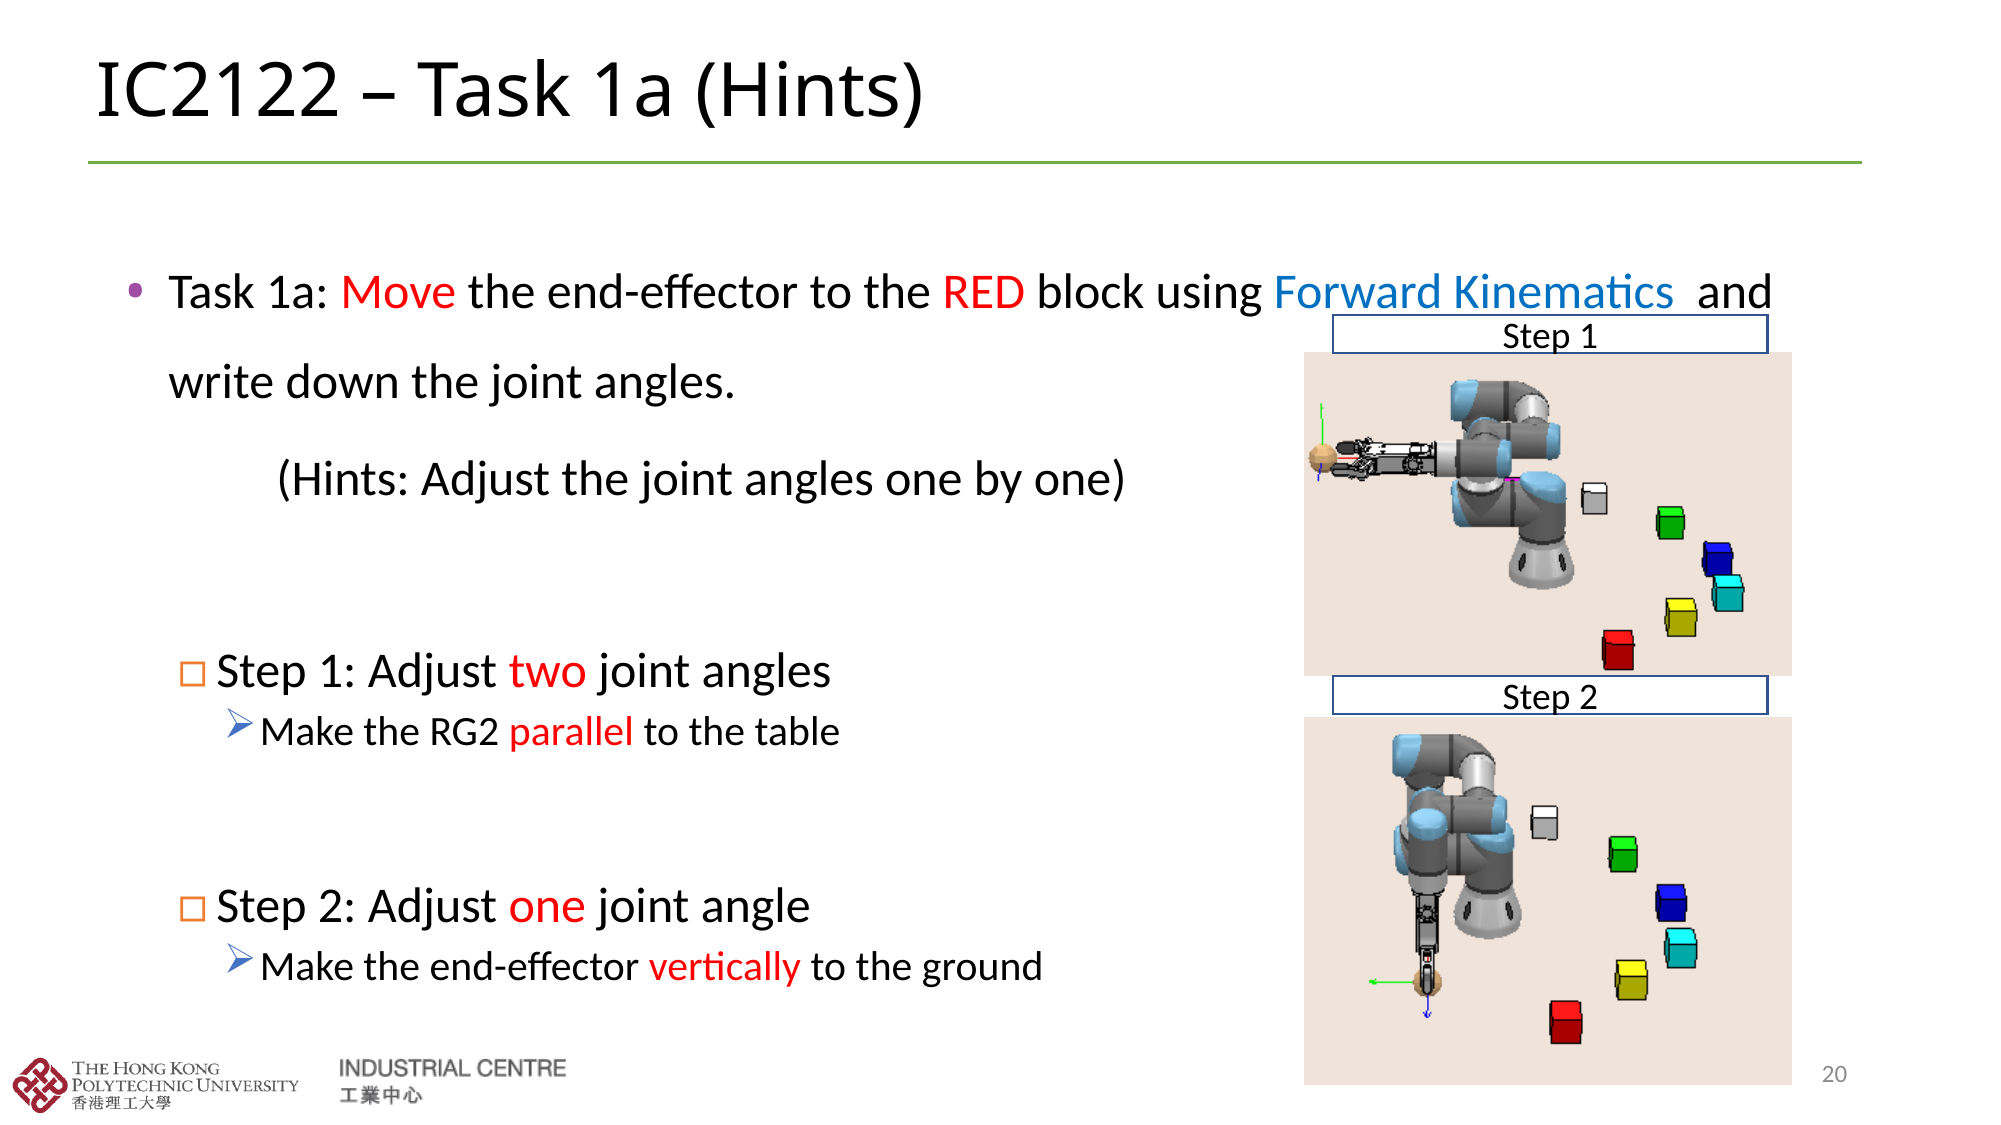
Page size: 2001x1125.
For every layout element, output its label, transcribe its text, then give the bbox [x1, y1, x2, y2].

picture [1303, 717, 1792, 1085]
text_box Step 1 [1332, 314, 1769, 352]
picture [12, 1056, 299, 1113]
title IC2122 – Task 1a (Hints) [81, 21, 1732, 163]
picture [331, 1044, 583, 1105]
text_box Task 1a: Move the end-effector to the RED block using Forward Kinematics and write down the joint angles. (Hints: Adjust the joint angles one by one) Step 1: Adjust two joint angles Make the RG2 parallel to the table Step 2: Adjust one joint angle Make the end-effector vertically to the ground [93, 221, 1869, 1054]
text_box [68, 196, 1844, 1029]
text_box Step 2 [1332, 676, 1769, 715]
picture [1303, 352, 1792, 676]
slide_number 20 [1412, 1042, 1863, 1103]
